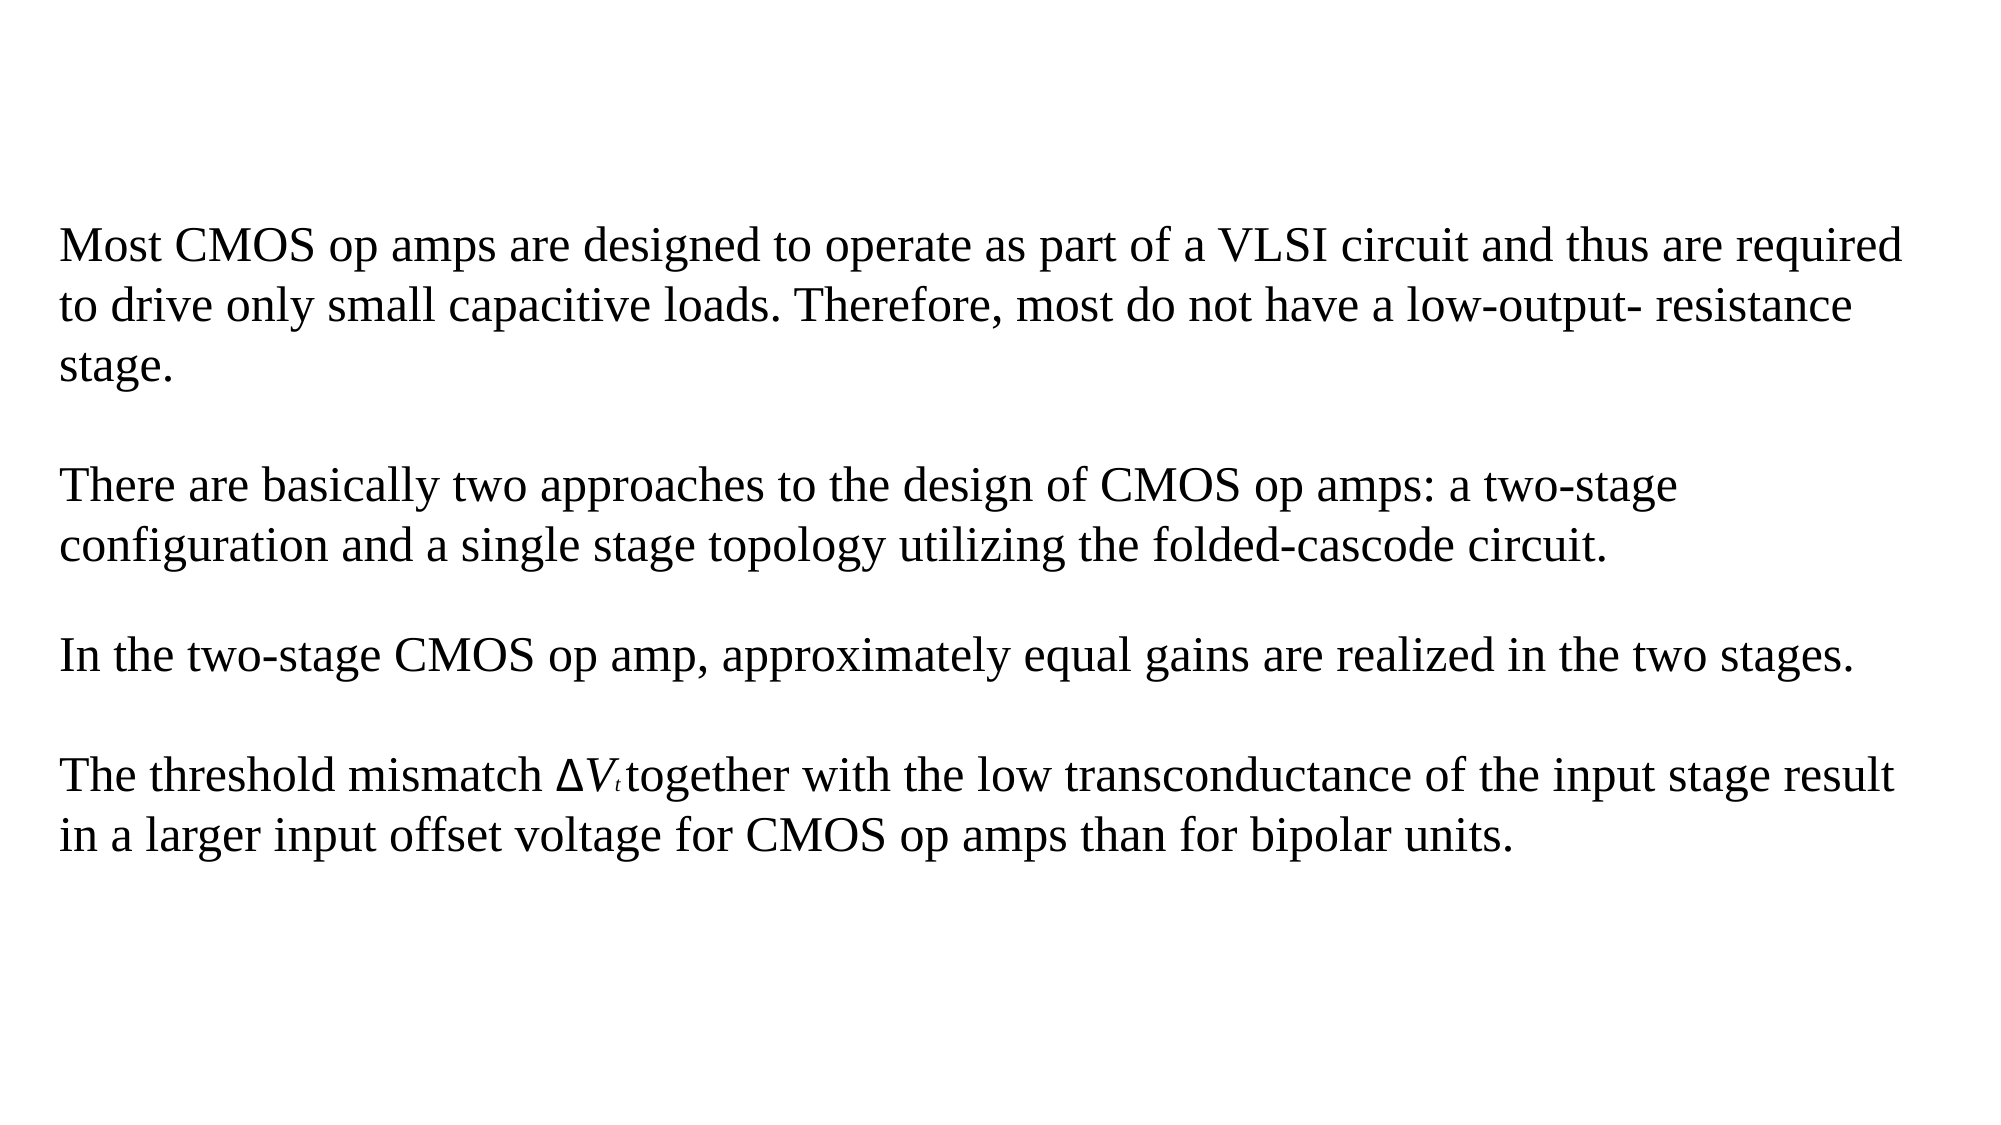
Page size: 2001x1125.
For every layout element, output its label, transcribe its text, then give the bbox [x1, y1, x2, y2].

text_box Most CMOS op amps are designed to operate as part of a VLSI circuit and thus are required to drive only small capacitive loads. Therefore, most do not have a low-output- resistance stage. There are basically two approaches to the design of CMOS op amps: a two-stage configuration and a single stage topology utilizing the folded-cascode circuit. In the two-stage CMOS op amp, approximately equal gains are realized in the two stages. The threshold mismatch ∆Vt together with the low transconductance of the input stage result in a larger input offset voltage for CMOS op amps than for bipolar units. [44, 204, 1934, 869]
